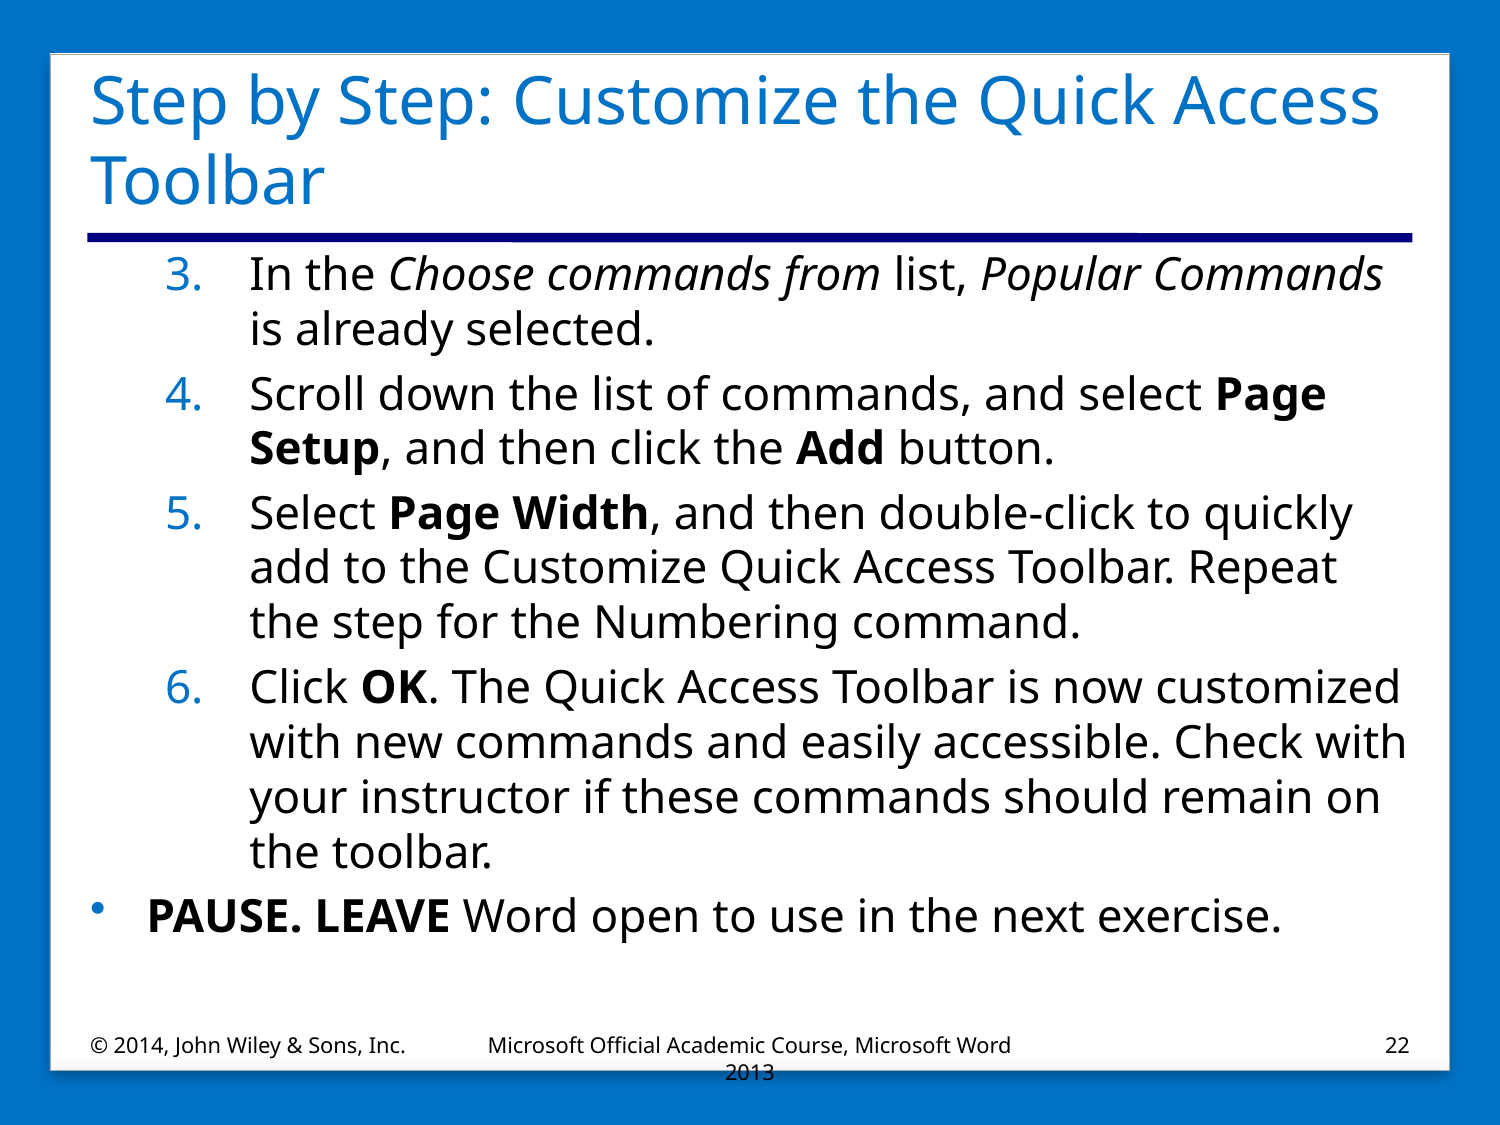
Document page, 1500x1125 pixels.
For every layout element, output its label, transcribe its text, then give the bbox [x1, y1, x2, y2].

slide_number 22 [1074, 1024, 1426, 1103]
list In the Choose commands from list, Popular Commands is already selected. Scroll down the list of commands, and select Page Setup, and then click the Add button. Select Page Width, and then double-click to quickly add to the Customize Quick Access Toolbar. Repeat the step for the Numbering command. Click OK. The Quick Access Toolbar is now customized with new commands and easily accessible. Check with your instructor if these commands should remain on the toolbar. PAUSE. LEAVE Word open to use in the next exercise. [75, 237, 1425, 1063]
footer Microsoft Official Academic Course, Microsoft Word 2013 [449, 1024, 1051, 1103]
title Step by Step: Customize the Quick Access Toolbar [74, 74, 1426, 226]
slide_number © 2014, John Wiley & Sons, Inc. [74, 1024, 426, 1103]
